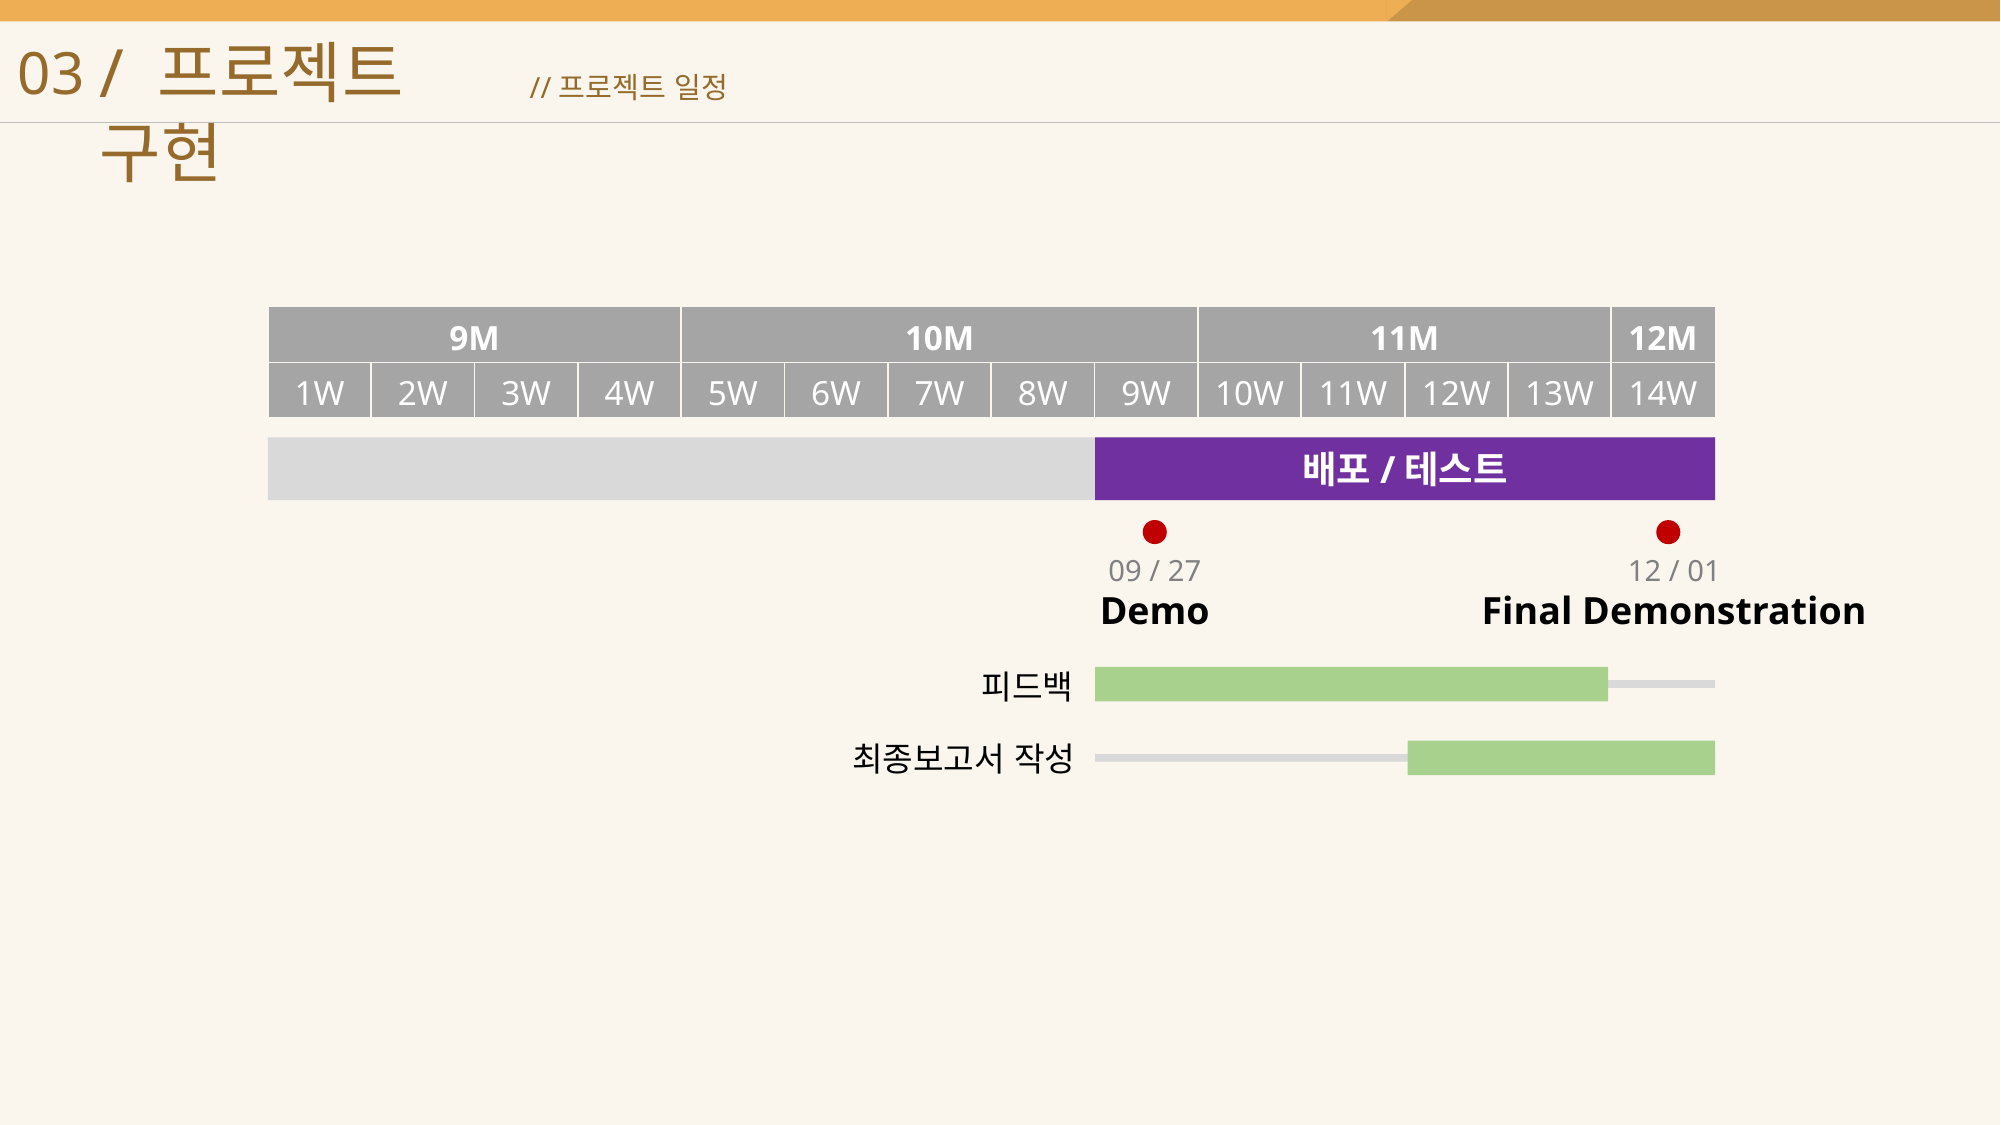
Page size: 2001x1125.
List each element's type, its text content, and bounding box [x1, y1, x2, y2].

table_cell 4W [579, 363, 680, 417]
table_cell 12W [1406, 363, 1507, 417]
table_cell 5W [682, 363, 784, 417]
table_header 11M [1199, 307, 1610, 362]
table_cell 2W [372, 363, 474, 417]
text_box 피드백 [967, 658, 1089, 714]
text_box 최종보고서 작성 [837, 731, 1090, 786]
text_box //프로젝트 일정 [551, 62, 744, 112]
table_cell 9W [1095, 363, 1197, 417]
table_cell 6W [785, 363, 887, 417]
table_header 12M [1612, 307, 1715, 362]
text_box [1609, 679, 1716, 689]
table_cell 11W [1302, 363, 1404, 417]
text_box [267, 436, 1094, 501]
table_cell 1W [269, 363, 370, 417]
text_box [1087, 520, 1222, 642]
table_cell 14W [1612, 363, 1715, 417]
text_box 배포/테스트 [1094, 436, 1716, 501]
table_header 10M [682, 307, 1197, 362]
text_box [1094, 666, 1609, 702]
text_box [1406, 740, 1716, 776]
table_cell 8W [992, 363, 1094, 417]
text_box [1094, 753, 1406, 763]
table_cell 10W [1199, 363, 1300, 417]
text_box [0, 23, 551, 120]
table_header 9M [269, 307, 680, 362]
table_cell 7W [889, 363, 990, 417]
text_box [1484, 520, 1865, 642]
table_cell 3W [475, 363, 577, 417]
table_cell 13W [1509, 363, 1610, 417]
